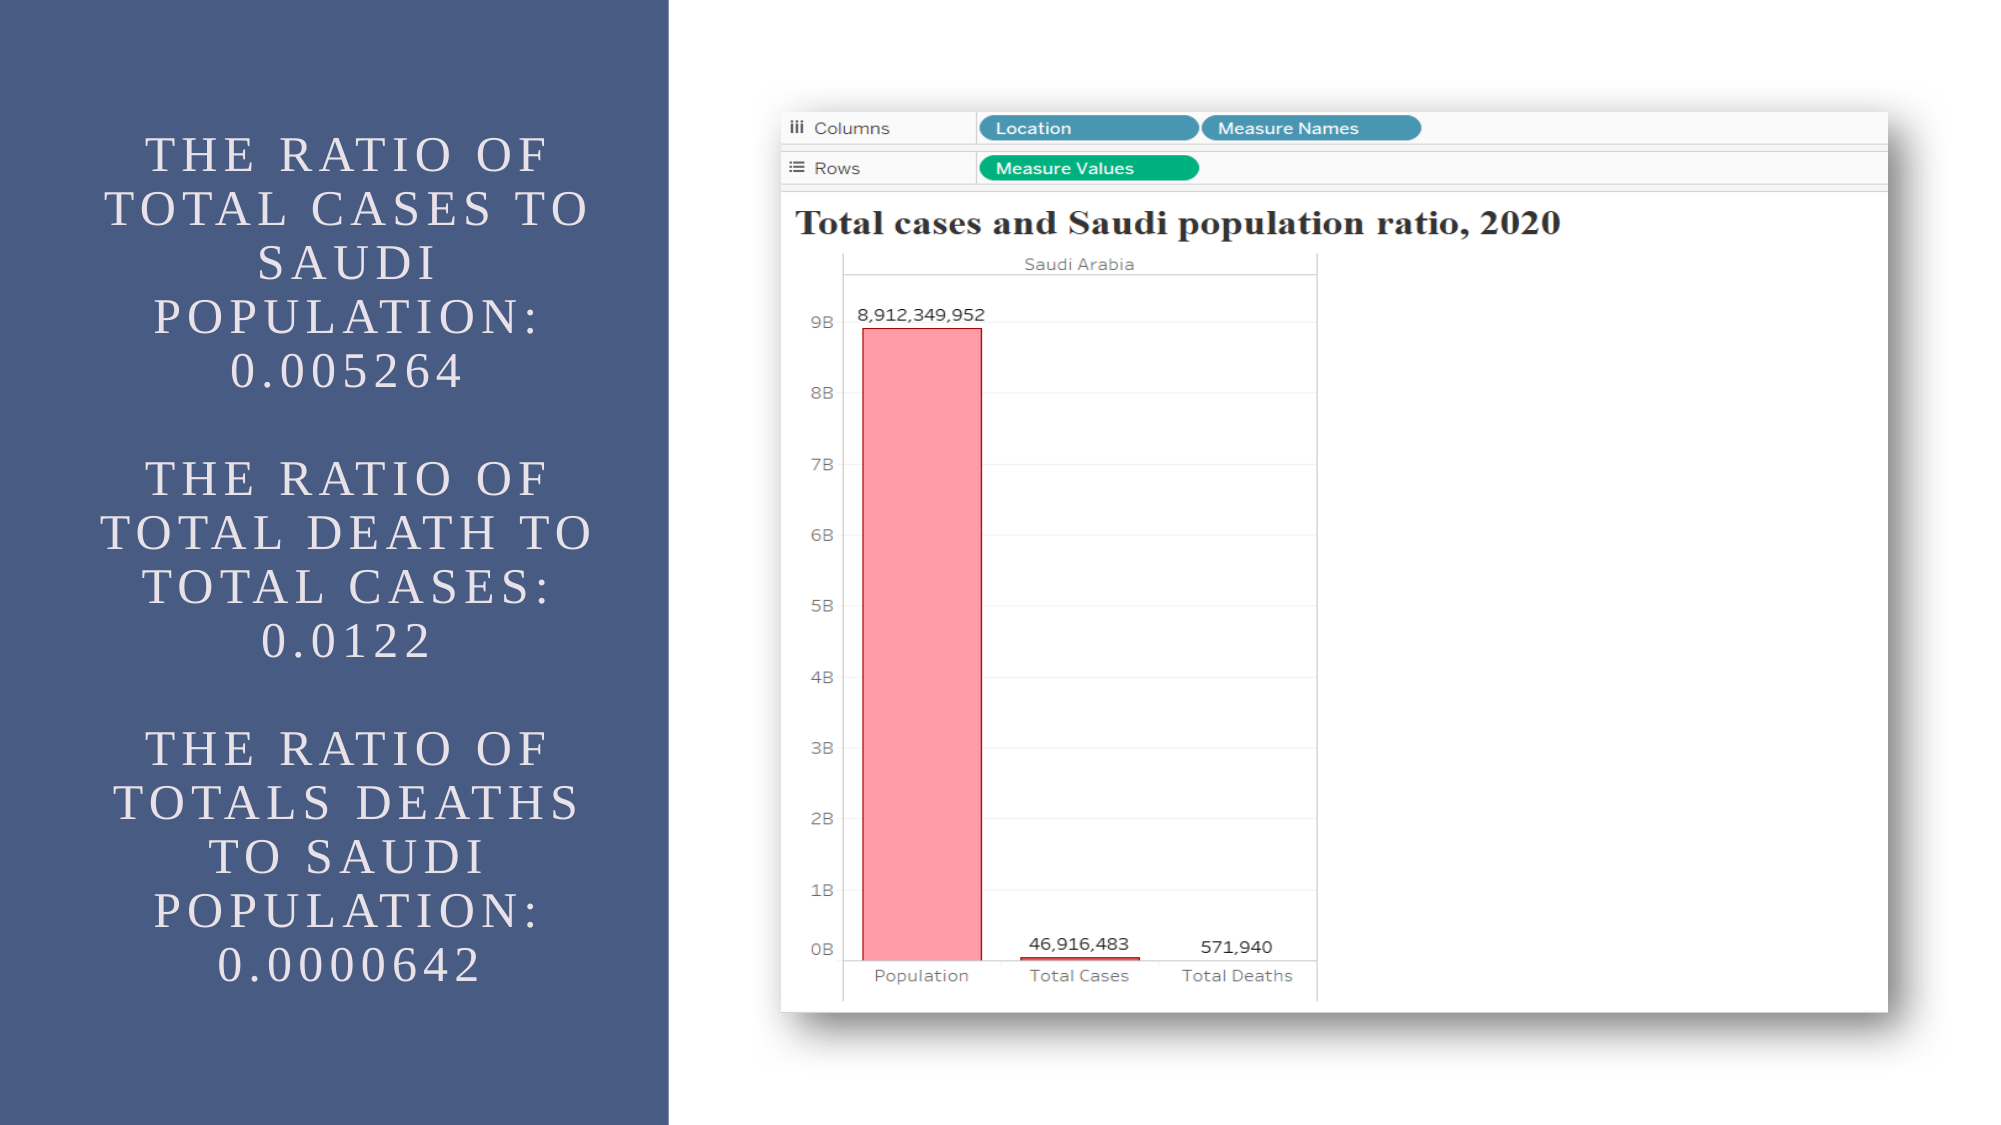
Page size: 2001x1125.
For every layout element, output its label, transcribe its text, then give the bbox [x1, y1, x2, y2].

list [781, 112, 1888, 1013]
text_box [0, 0, 670, 1125]
title The Ratio of total cases to Saudi Population: 0.005264 The ratio of total death to total cases: 0.0122 The ratio of totals deaths to Saudi population: 0.0000642 [54, 46, 644, 1074]
text_box [670, 0, 2000, 1125]
